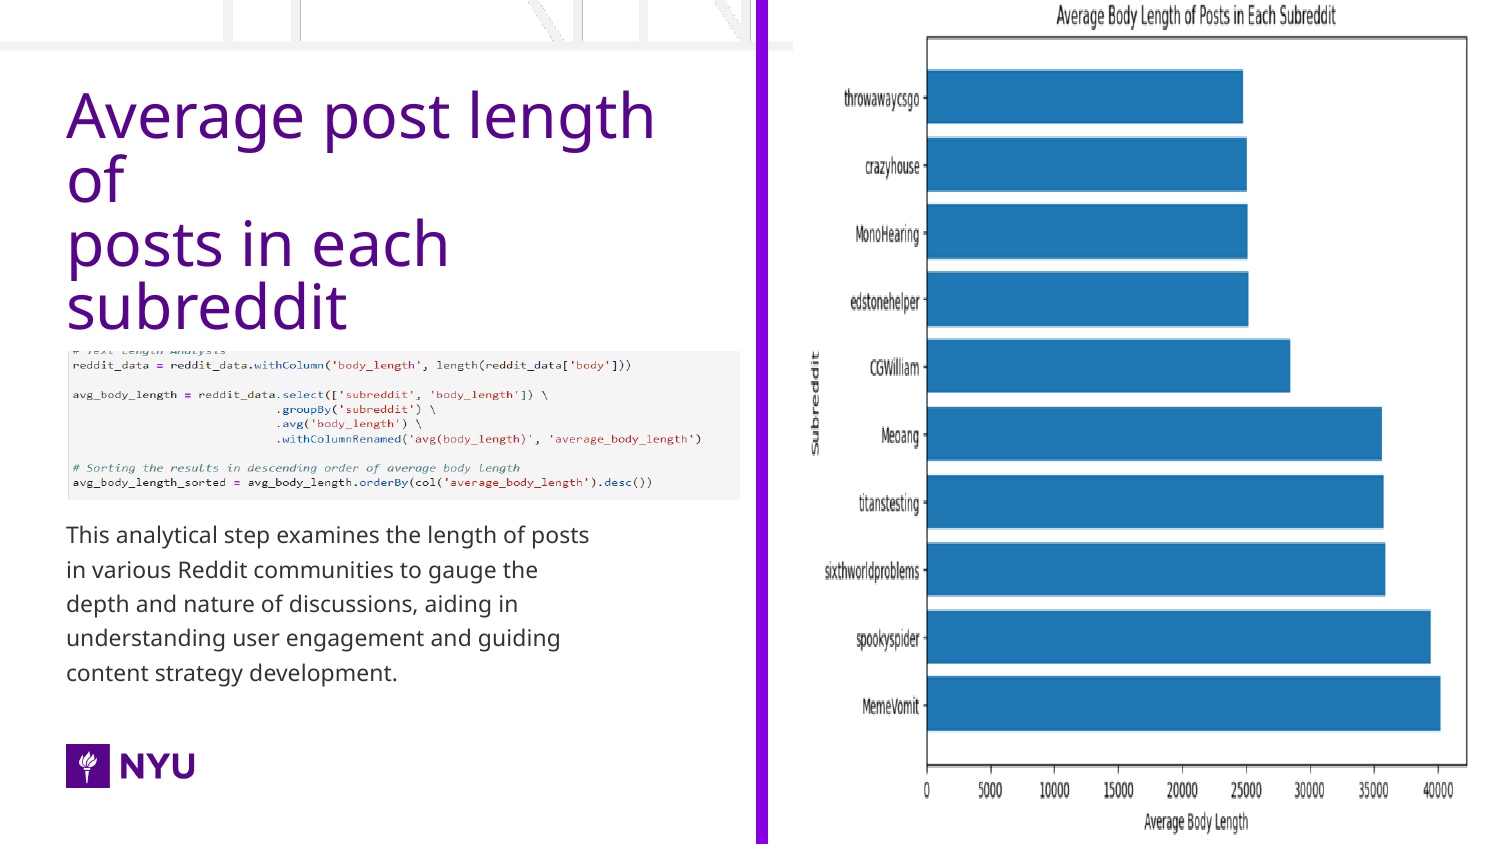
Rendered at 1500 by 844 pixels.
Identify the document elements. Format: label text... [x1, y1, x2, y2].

picture [0, 0, 756, 51]
title Average post length of posts in each subreddit [51, 72, 675, 261]
list This analytical step examines the length of posts in various Reddit communities to gauge the depth and nature of discussions, aiding in understanding user engagement and guiding content strategy development. [51, 451, 620, 701]
picture [768, 0, 1500, 844]
picture [66, 350, 740, 500]
picture [66, 744, 195, 788]
